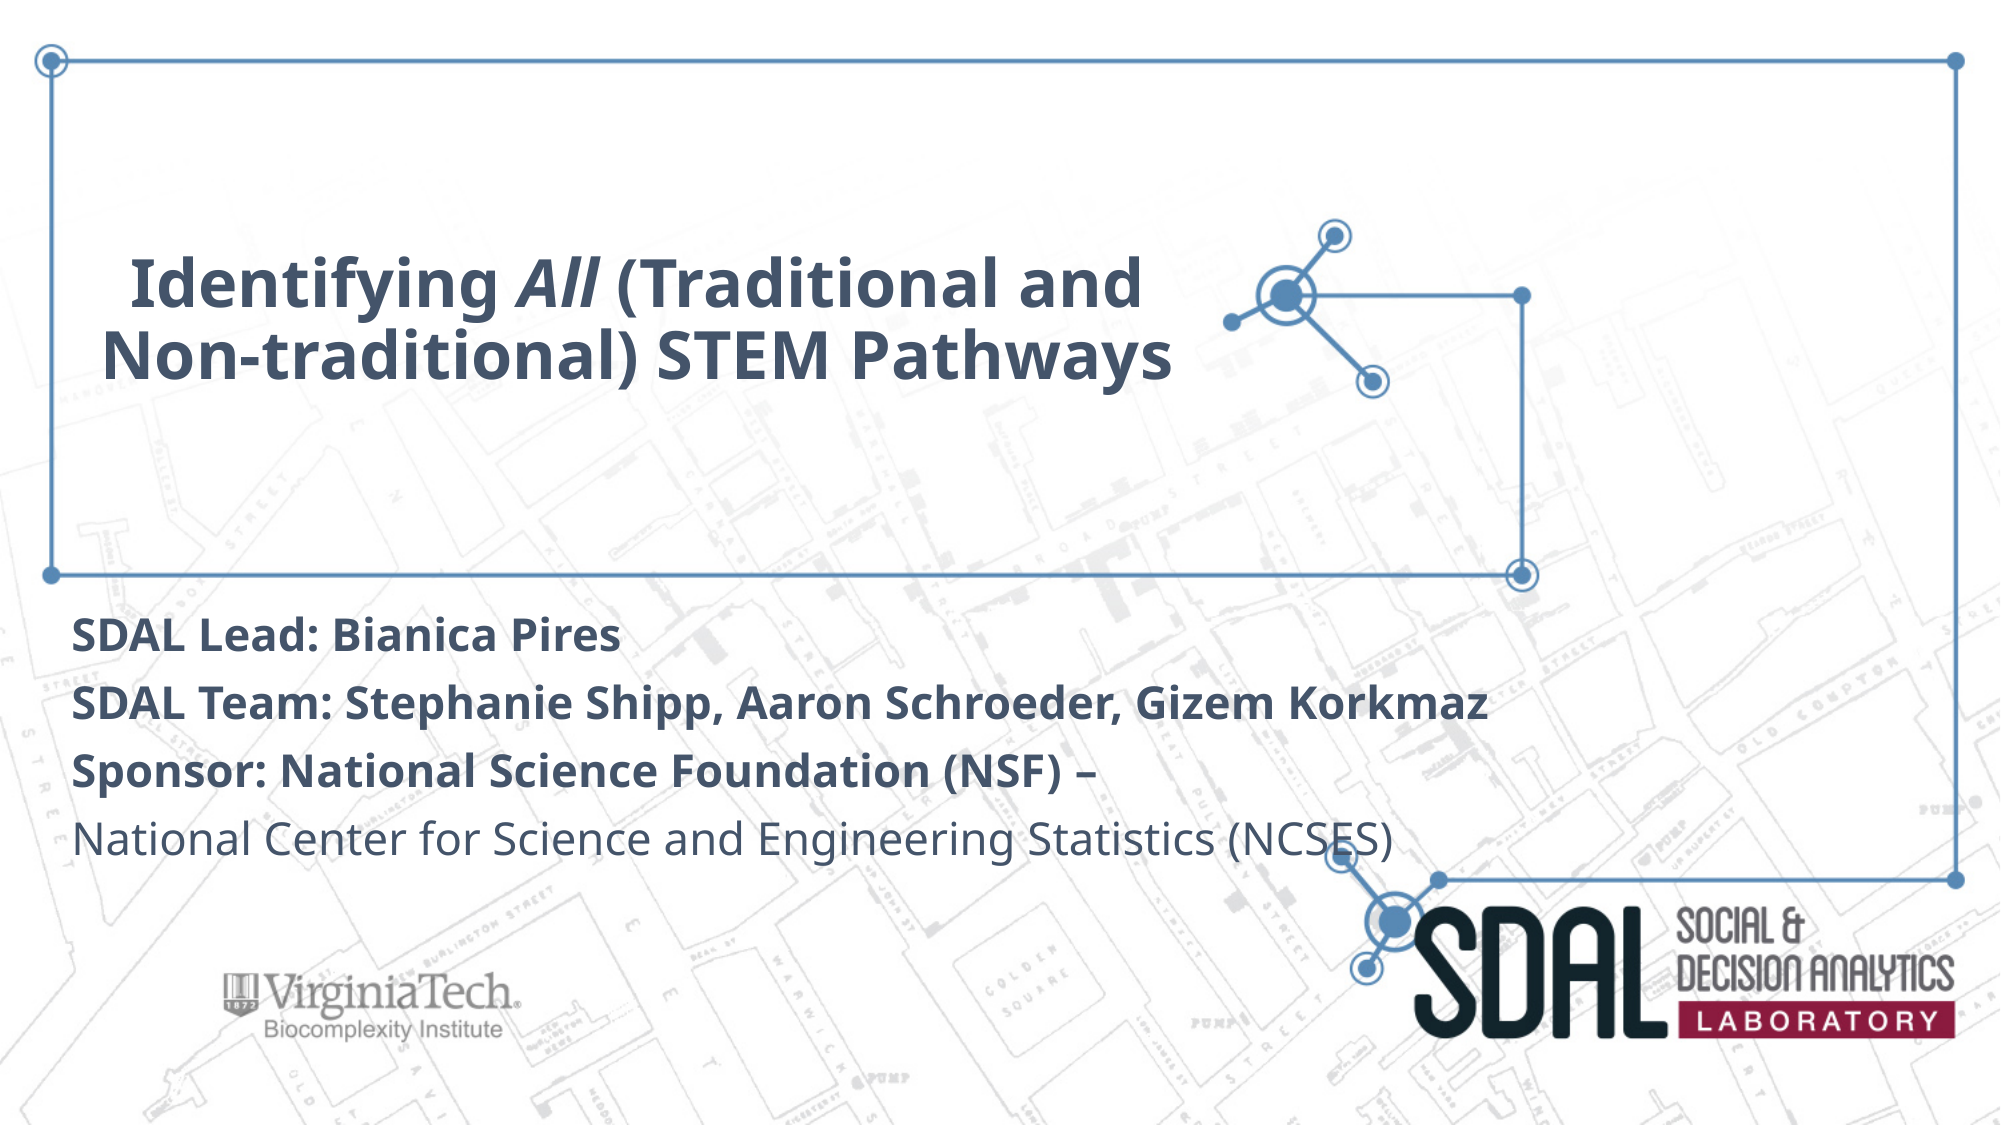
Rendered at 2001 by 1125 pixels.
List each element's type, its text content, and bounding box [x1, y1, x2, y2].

title Identifying All (Traditional and Non-traditional) STEM Pathways [72, 88, 1203, 556]
picture [0, 0, 2001, 1125]
subtitle SDAL Lead: Bianica Pires SDAL Team: Stephanie Shipp, Aaron Schroeder, Gizem Korkmaz Sponsor: National Science Foundation (NSF) – National Center for Science and Engineering Statistics (NCSES) [56, 604, 1517, 877]
